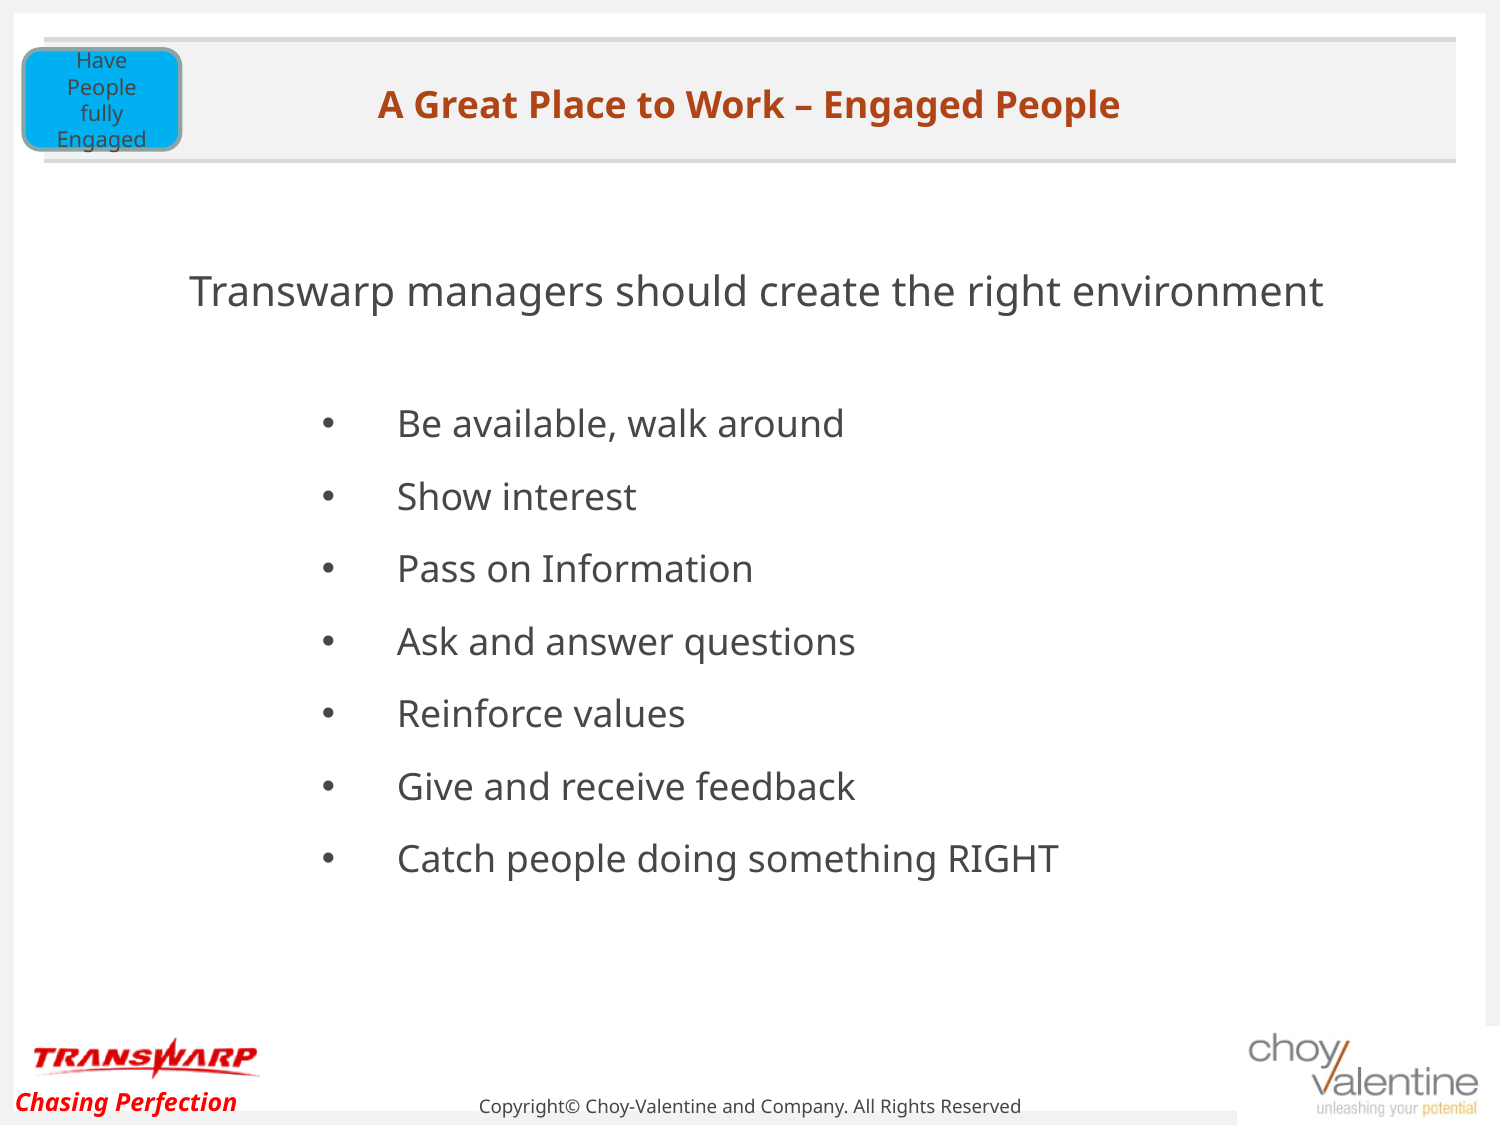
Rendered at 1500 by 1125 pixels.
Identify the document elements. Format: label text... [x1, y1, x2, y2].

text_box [0, 1033, 331, 1125]
text_box Transwarp managers should create the right environment Be available, walk around Show interest Pass on Information Ask and answer questions Reinforce values Give and receive feedback Catch people doing something RIGHT [82, 199, 1432, 1016]
picture [0, 0, 1500, 1125]
text_box Have People fully Engaged [21, 47, 183, 152]
title A Great Place to Work – Engaged People [49, 44, 1451, 163]
